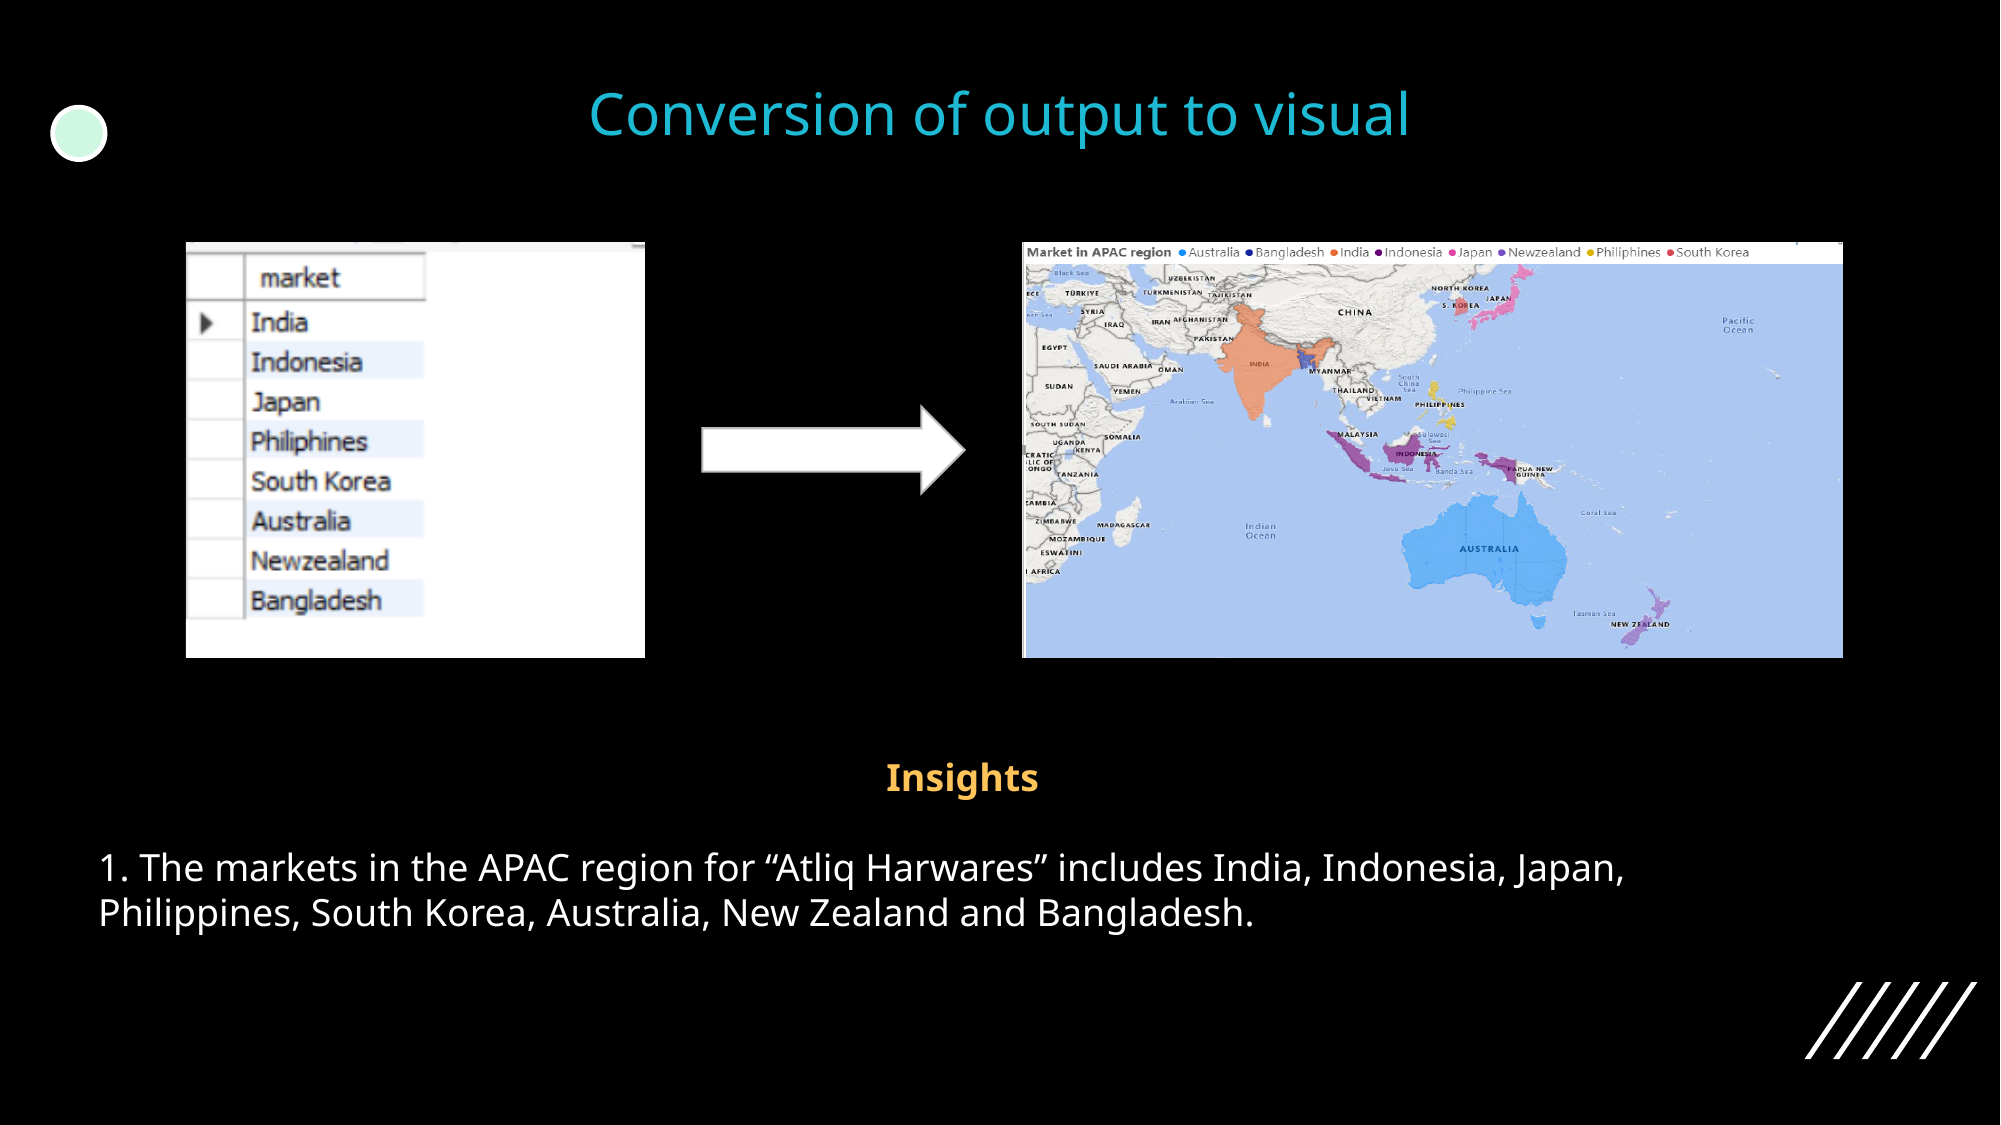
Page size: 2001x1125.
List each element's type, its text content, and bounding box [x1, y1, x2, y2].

text_box Insights 1. The markets in the APAC region for “Atliq Harwares” includes India, Indonesia, Japan, Philippines, South Korea, Australia, New Zealand and Bangladesh. [83, 746, 1843, 942]
text_box [701, 404, 967, 496]
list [185, 242, 645, 658]
title Conversion of output to visual [137, 59, 1863, 174]
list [1022, 242, 1843, 658]
